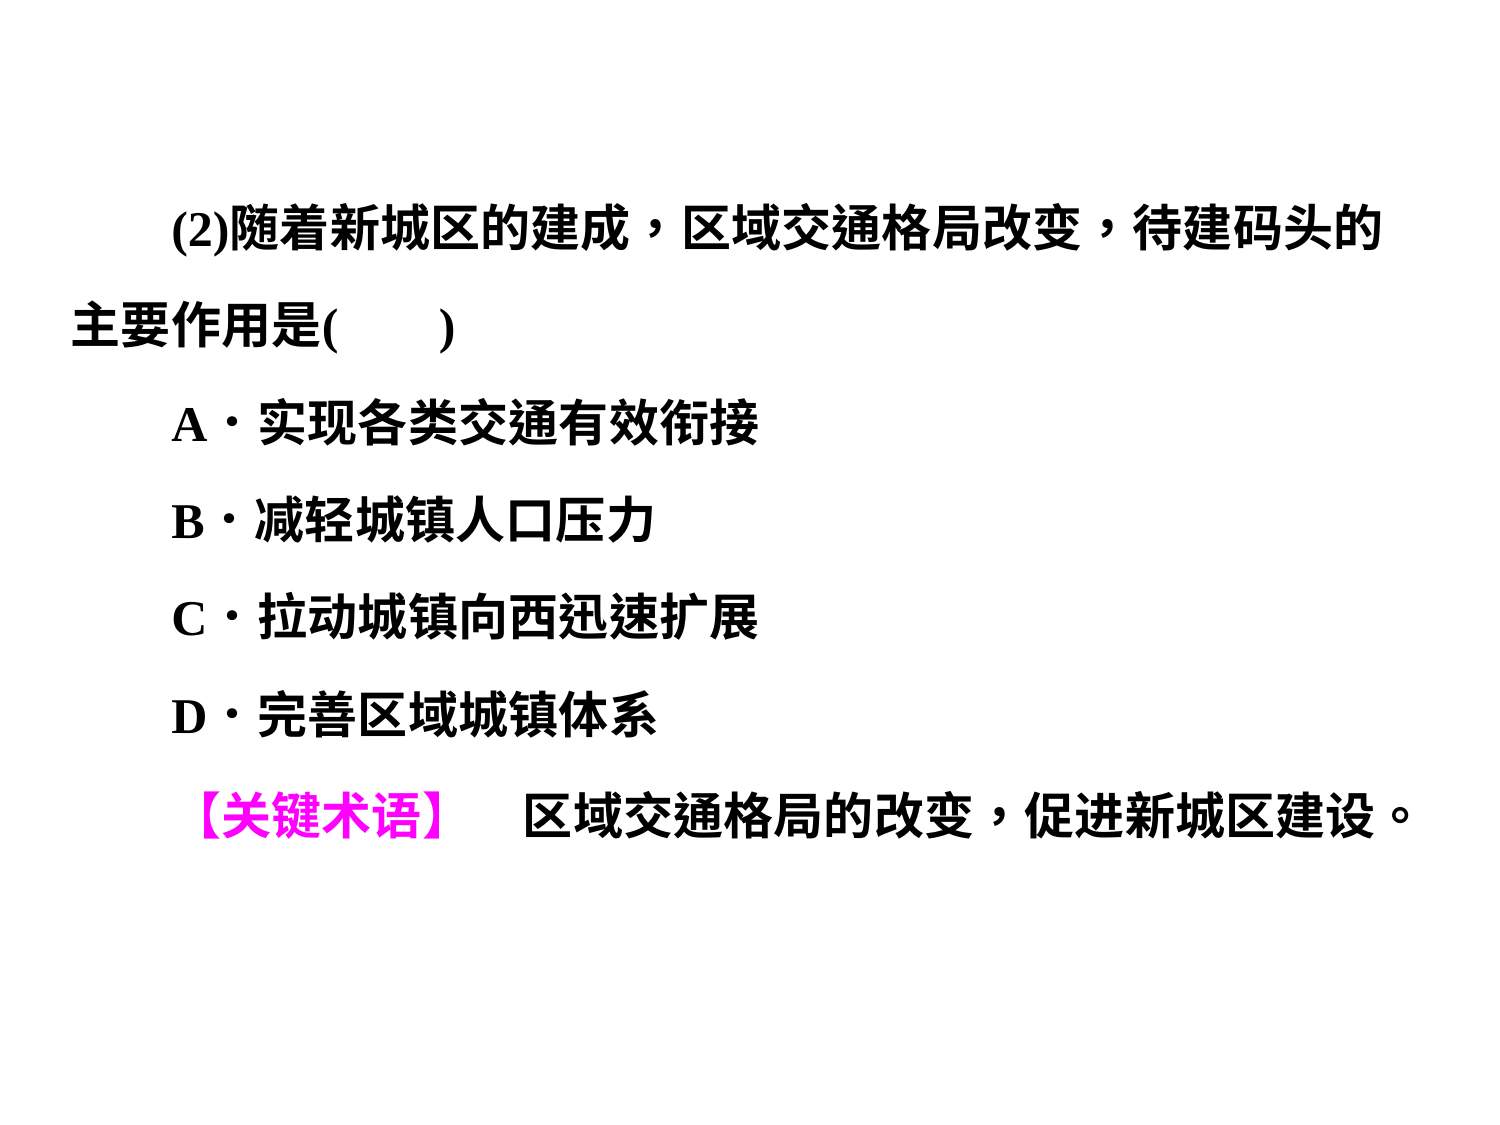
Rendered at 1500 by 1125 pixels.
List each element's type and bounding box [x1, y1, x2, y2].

text_box [70, 784, 1430, 882]
text_box [70, 196, 1430, 780]
